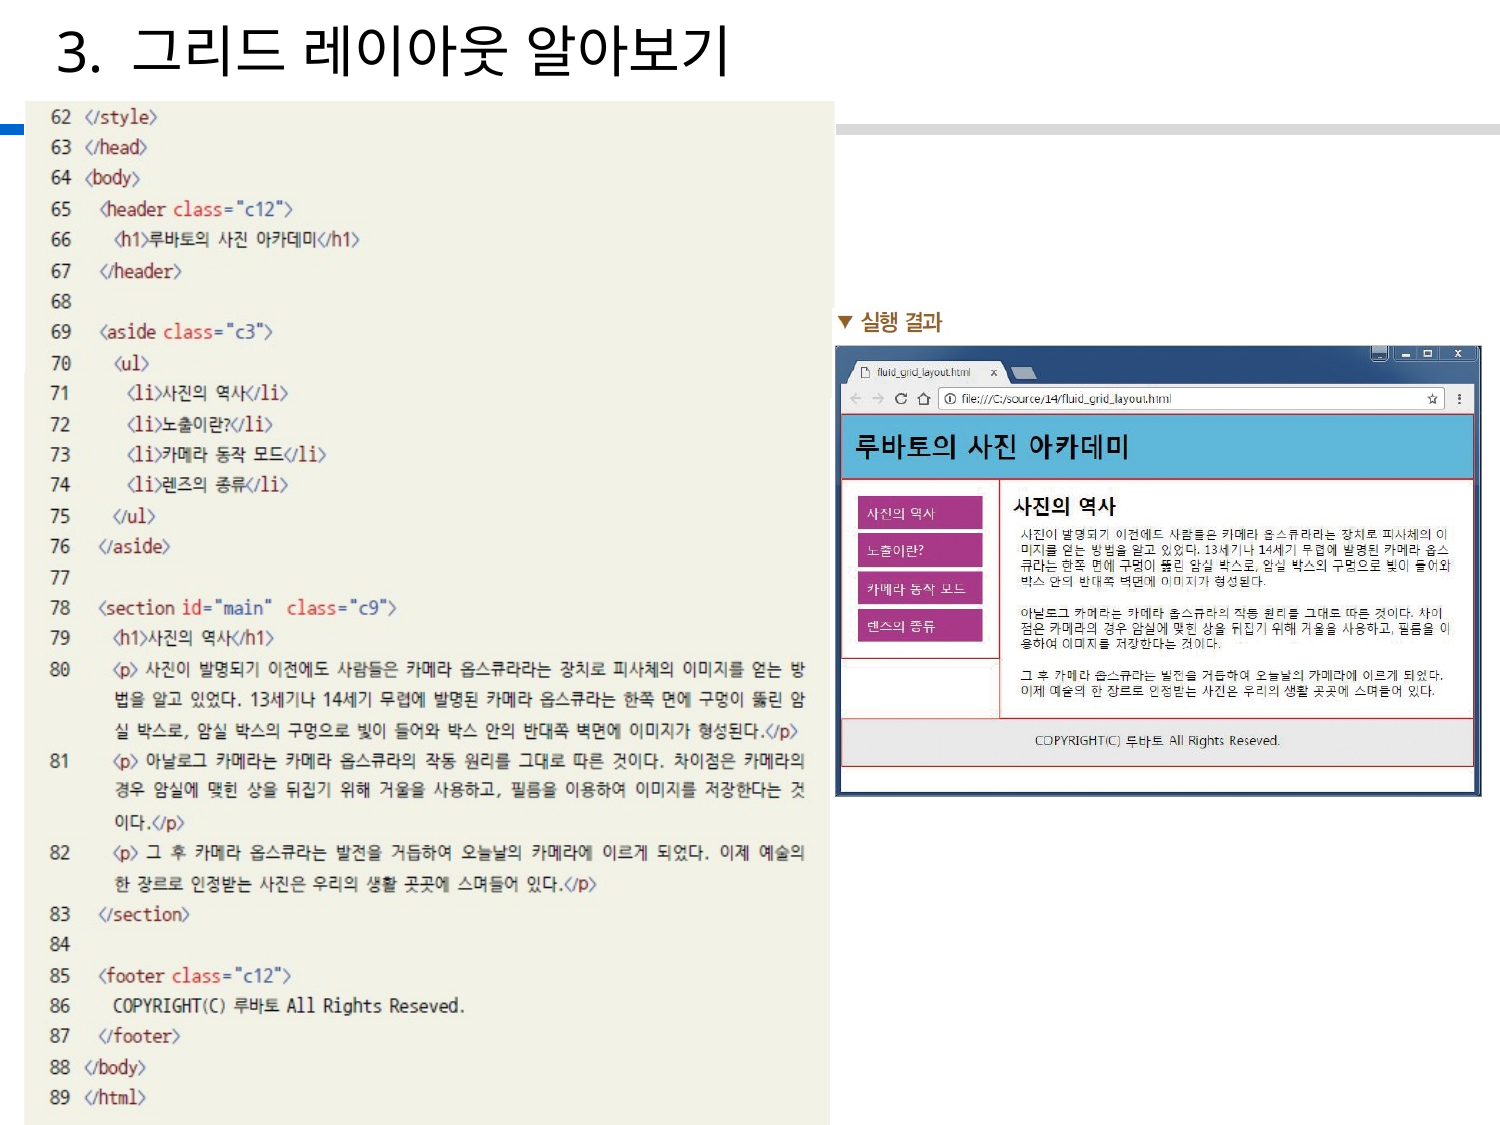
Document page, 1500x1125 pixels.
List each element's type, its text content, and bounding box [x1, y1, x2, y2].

picture [22, 101, 1483, 1125]
title 3. 그리드 레이아웃 알아보기 [41, 7, 1459, 92]
